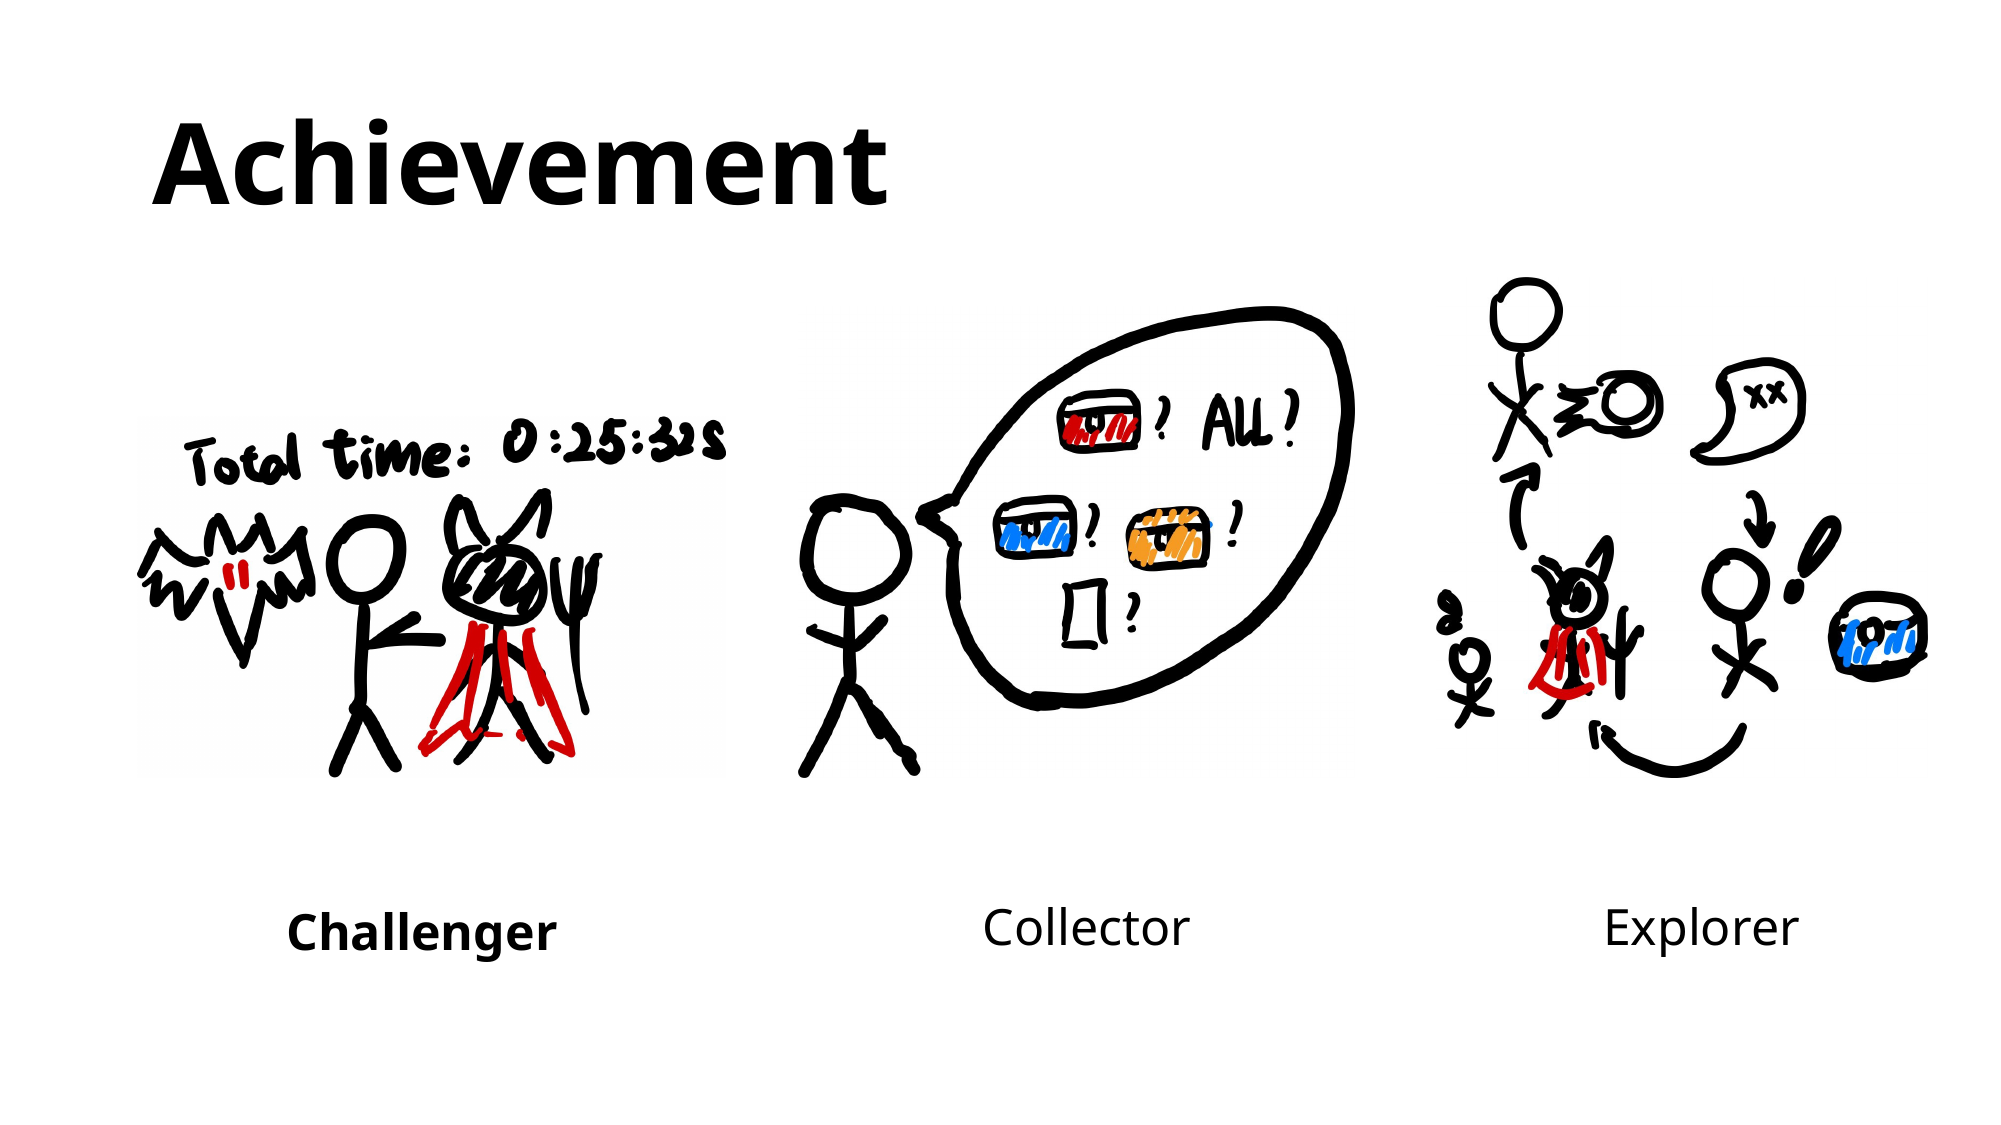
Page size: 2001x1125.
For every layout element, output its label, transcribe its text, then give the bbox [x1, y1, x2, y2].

text_box Challenger [267, 892, 577, 968]
text_box Collector [952, 888, 1222, 964]
title Achievement [137, 59, 1863, 278]
text_box Explorer [1556, 888, 1847, 964]
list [137, 416, 726, 778]
picture [1436, 277, 1928, 778]
picture [798, 306, 1355, 778]
